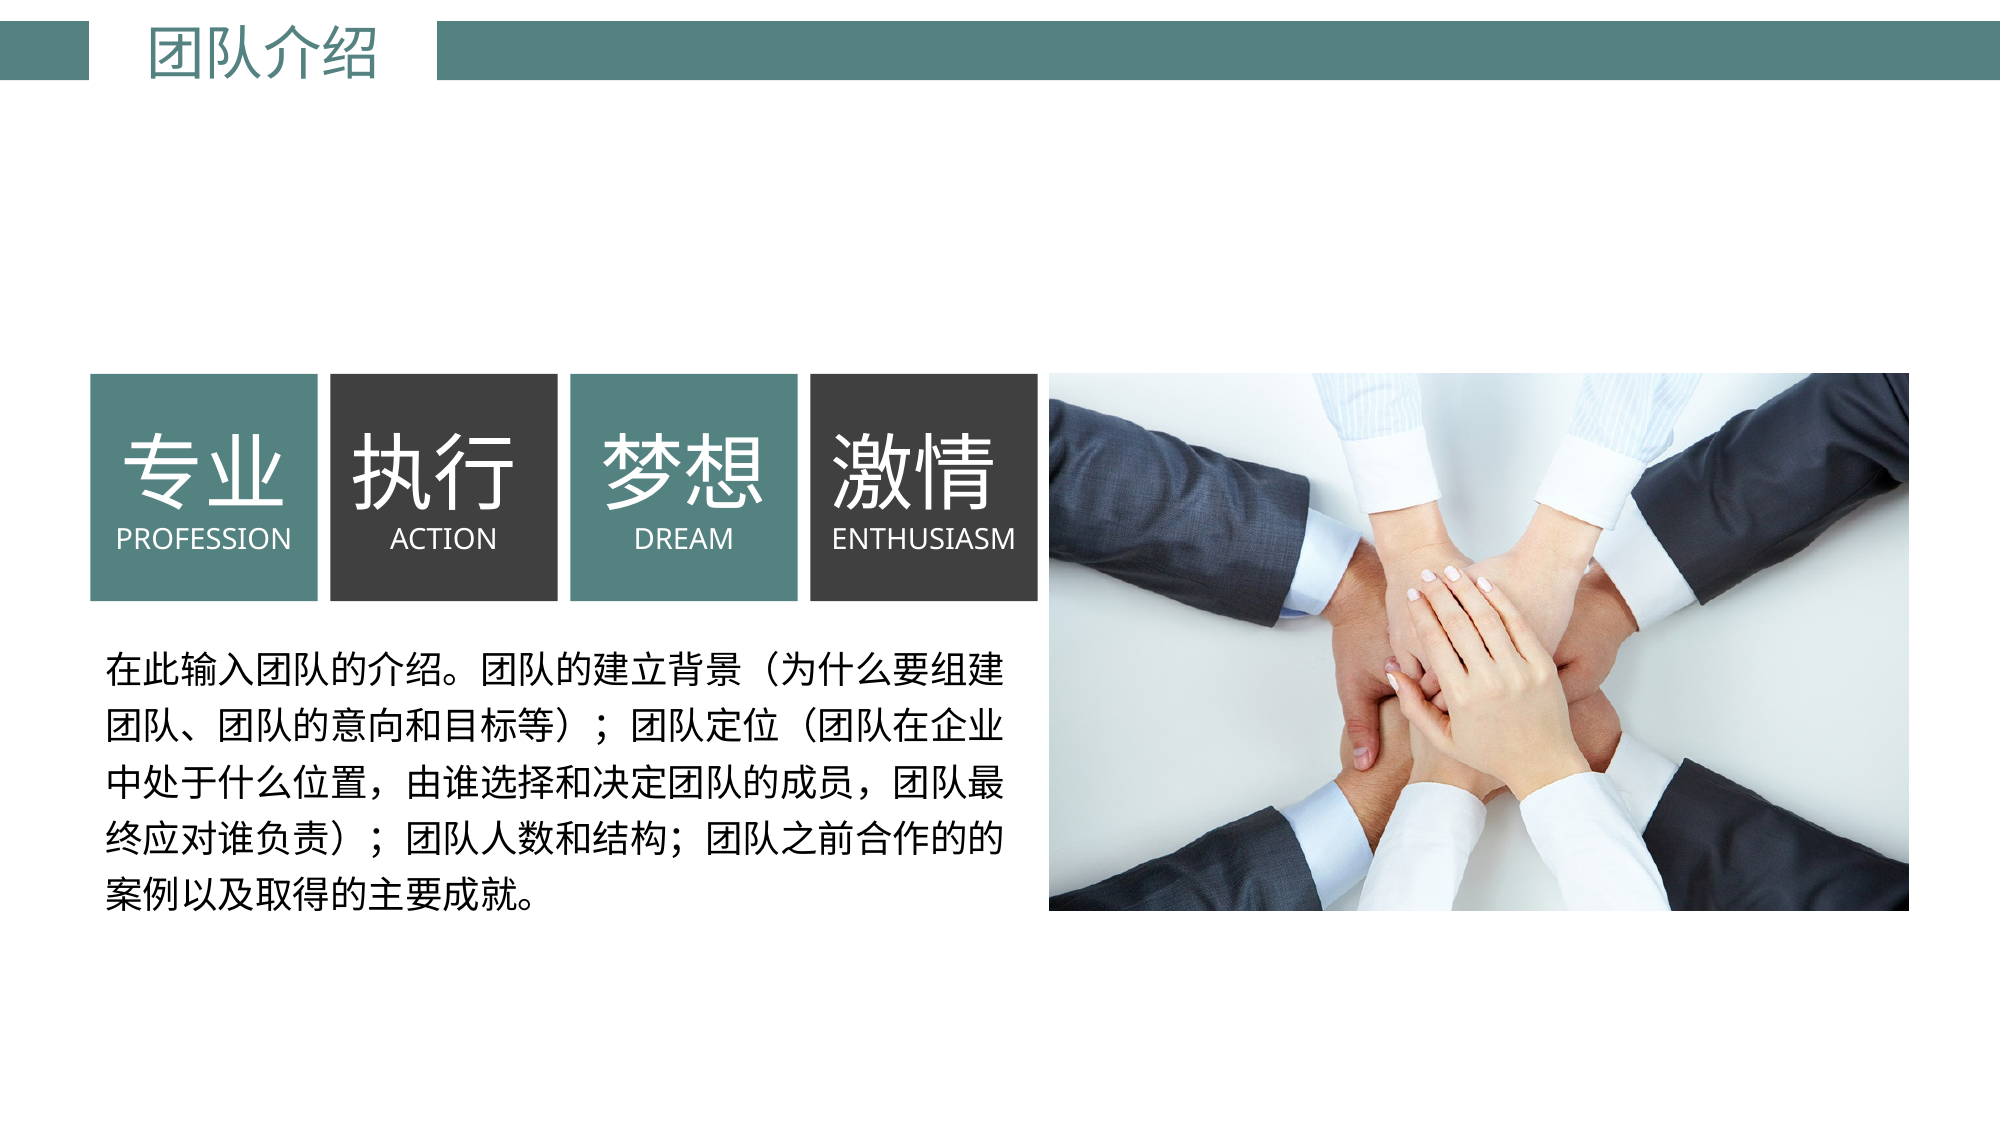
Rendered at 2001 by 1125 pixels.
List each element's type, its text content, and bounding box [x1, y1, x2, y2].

text_box 在此输入团队的介绍。团队的建立背景（为什么要组建团队、团队的意向和目标等）；团队定位（团队在企业中处于什么位置，由谁选择和决定团队的成员，团队最终应对谁负责）；团队人数和结构；团队之前合作的的案例以及取得的主要成就。 [90, 627, 1038, 924]
text_box 激情ENTHUSIASM [809, 373, 1039, 602]
text_box 执行ACTION [329, 373, 559, 602]
title 团队介绍 [130, 8, 397, 95]
text_box 专业 PROFESSION [89, 373, 319, 602]
text_box 梦想 DREAM [569, 373, 799, 602]
picture [1049, 373, 1909, 911]
